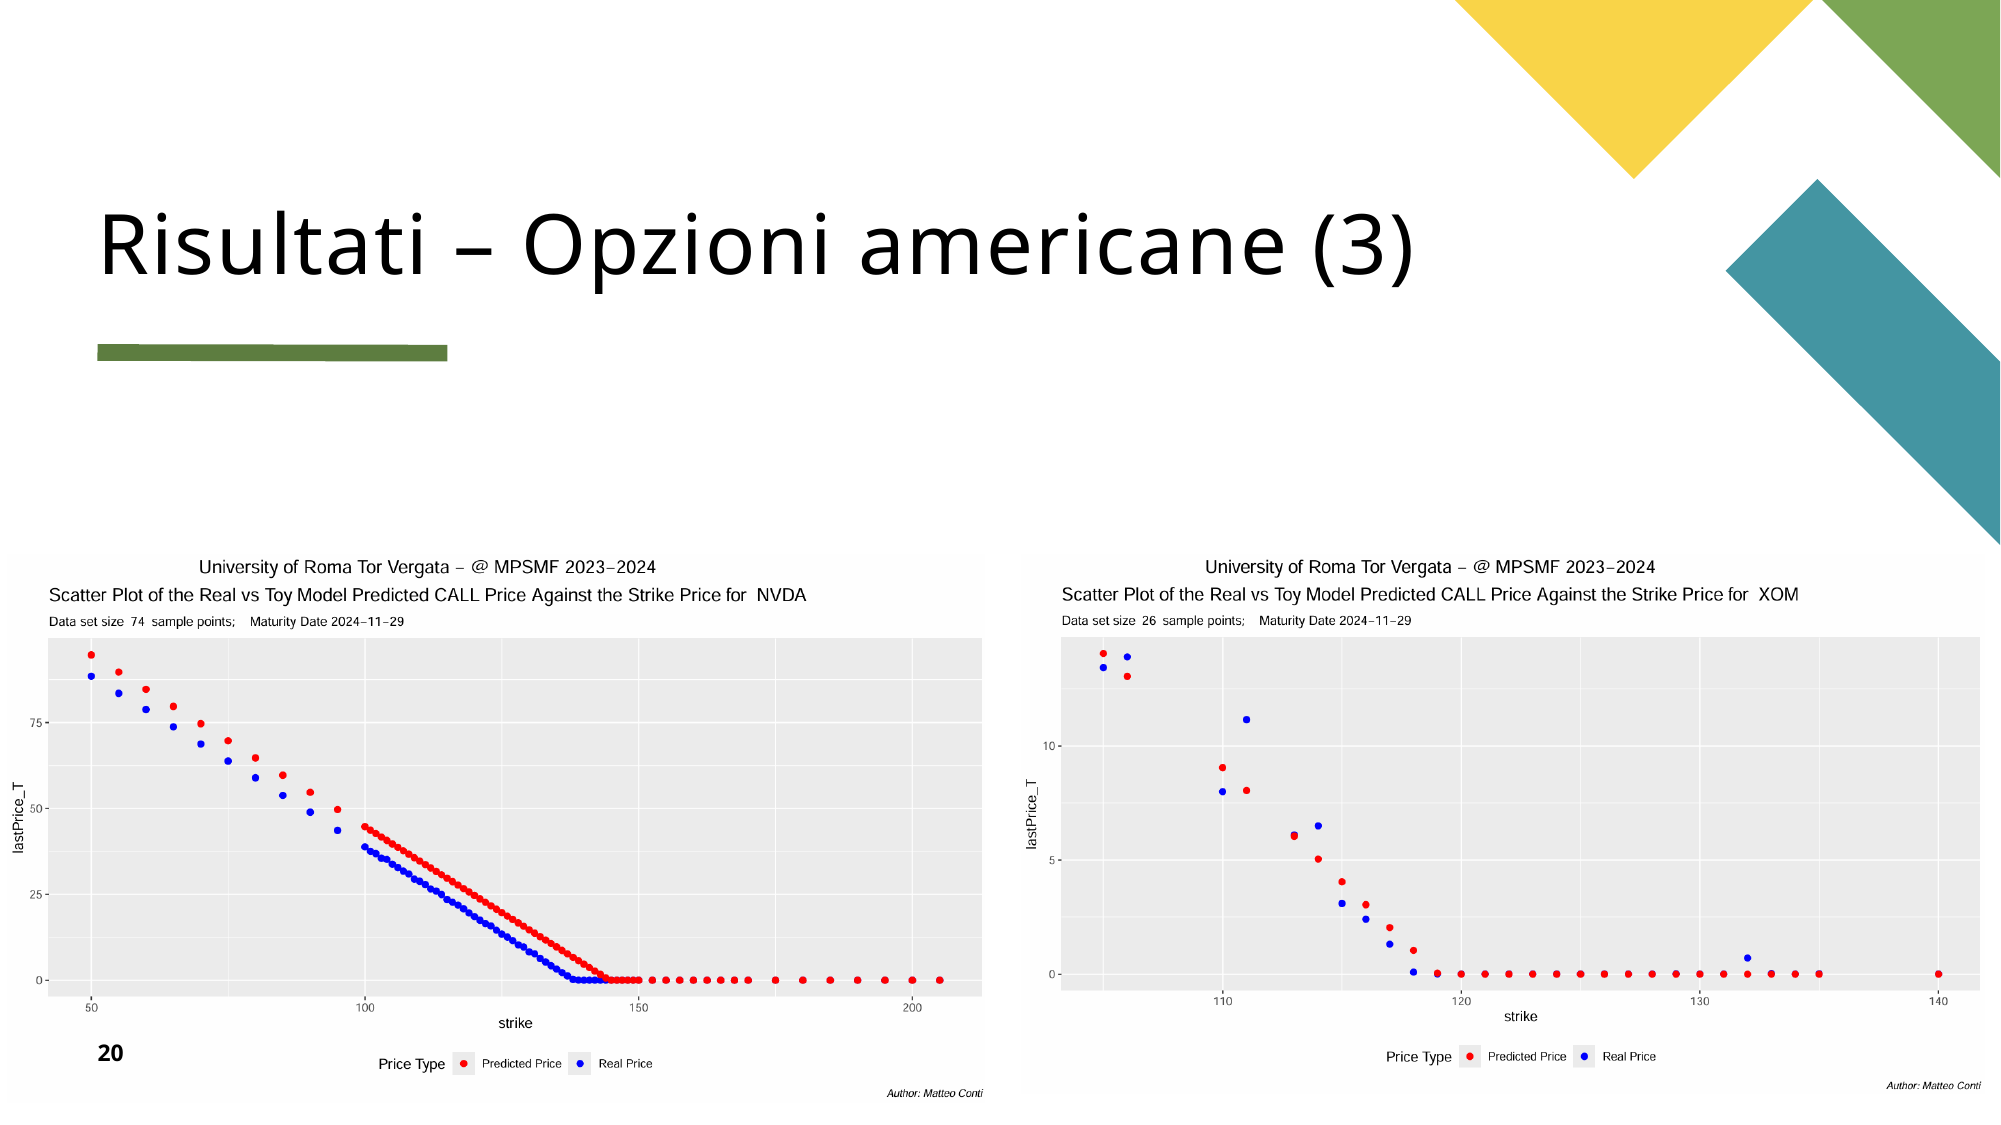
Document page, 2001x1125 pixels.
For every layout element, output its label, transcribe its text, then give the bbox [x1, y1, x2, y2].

picture [1021, 554, 1985, 1094]
picture [7, 554, 985, 1103]
title Risultati – Opzioni americane (3) [97, 45, 1702, 291]
